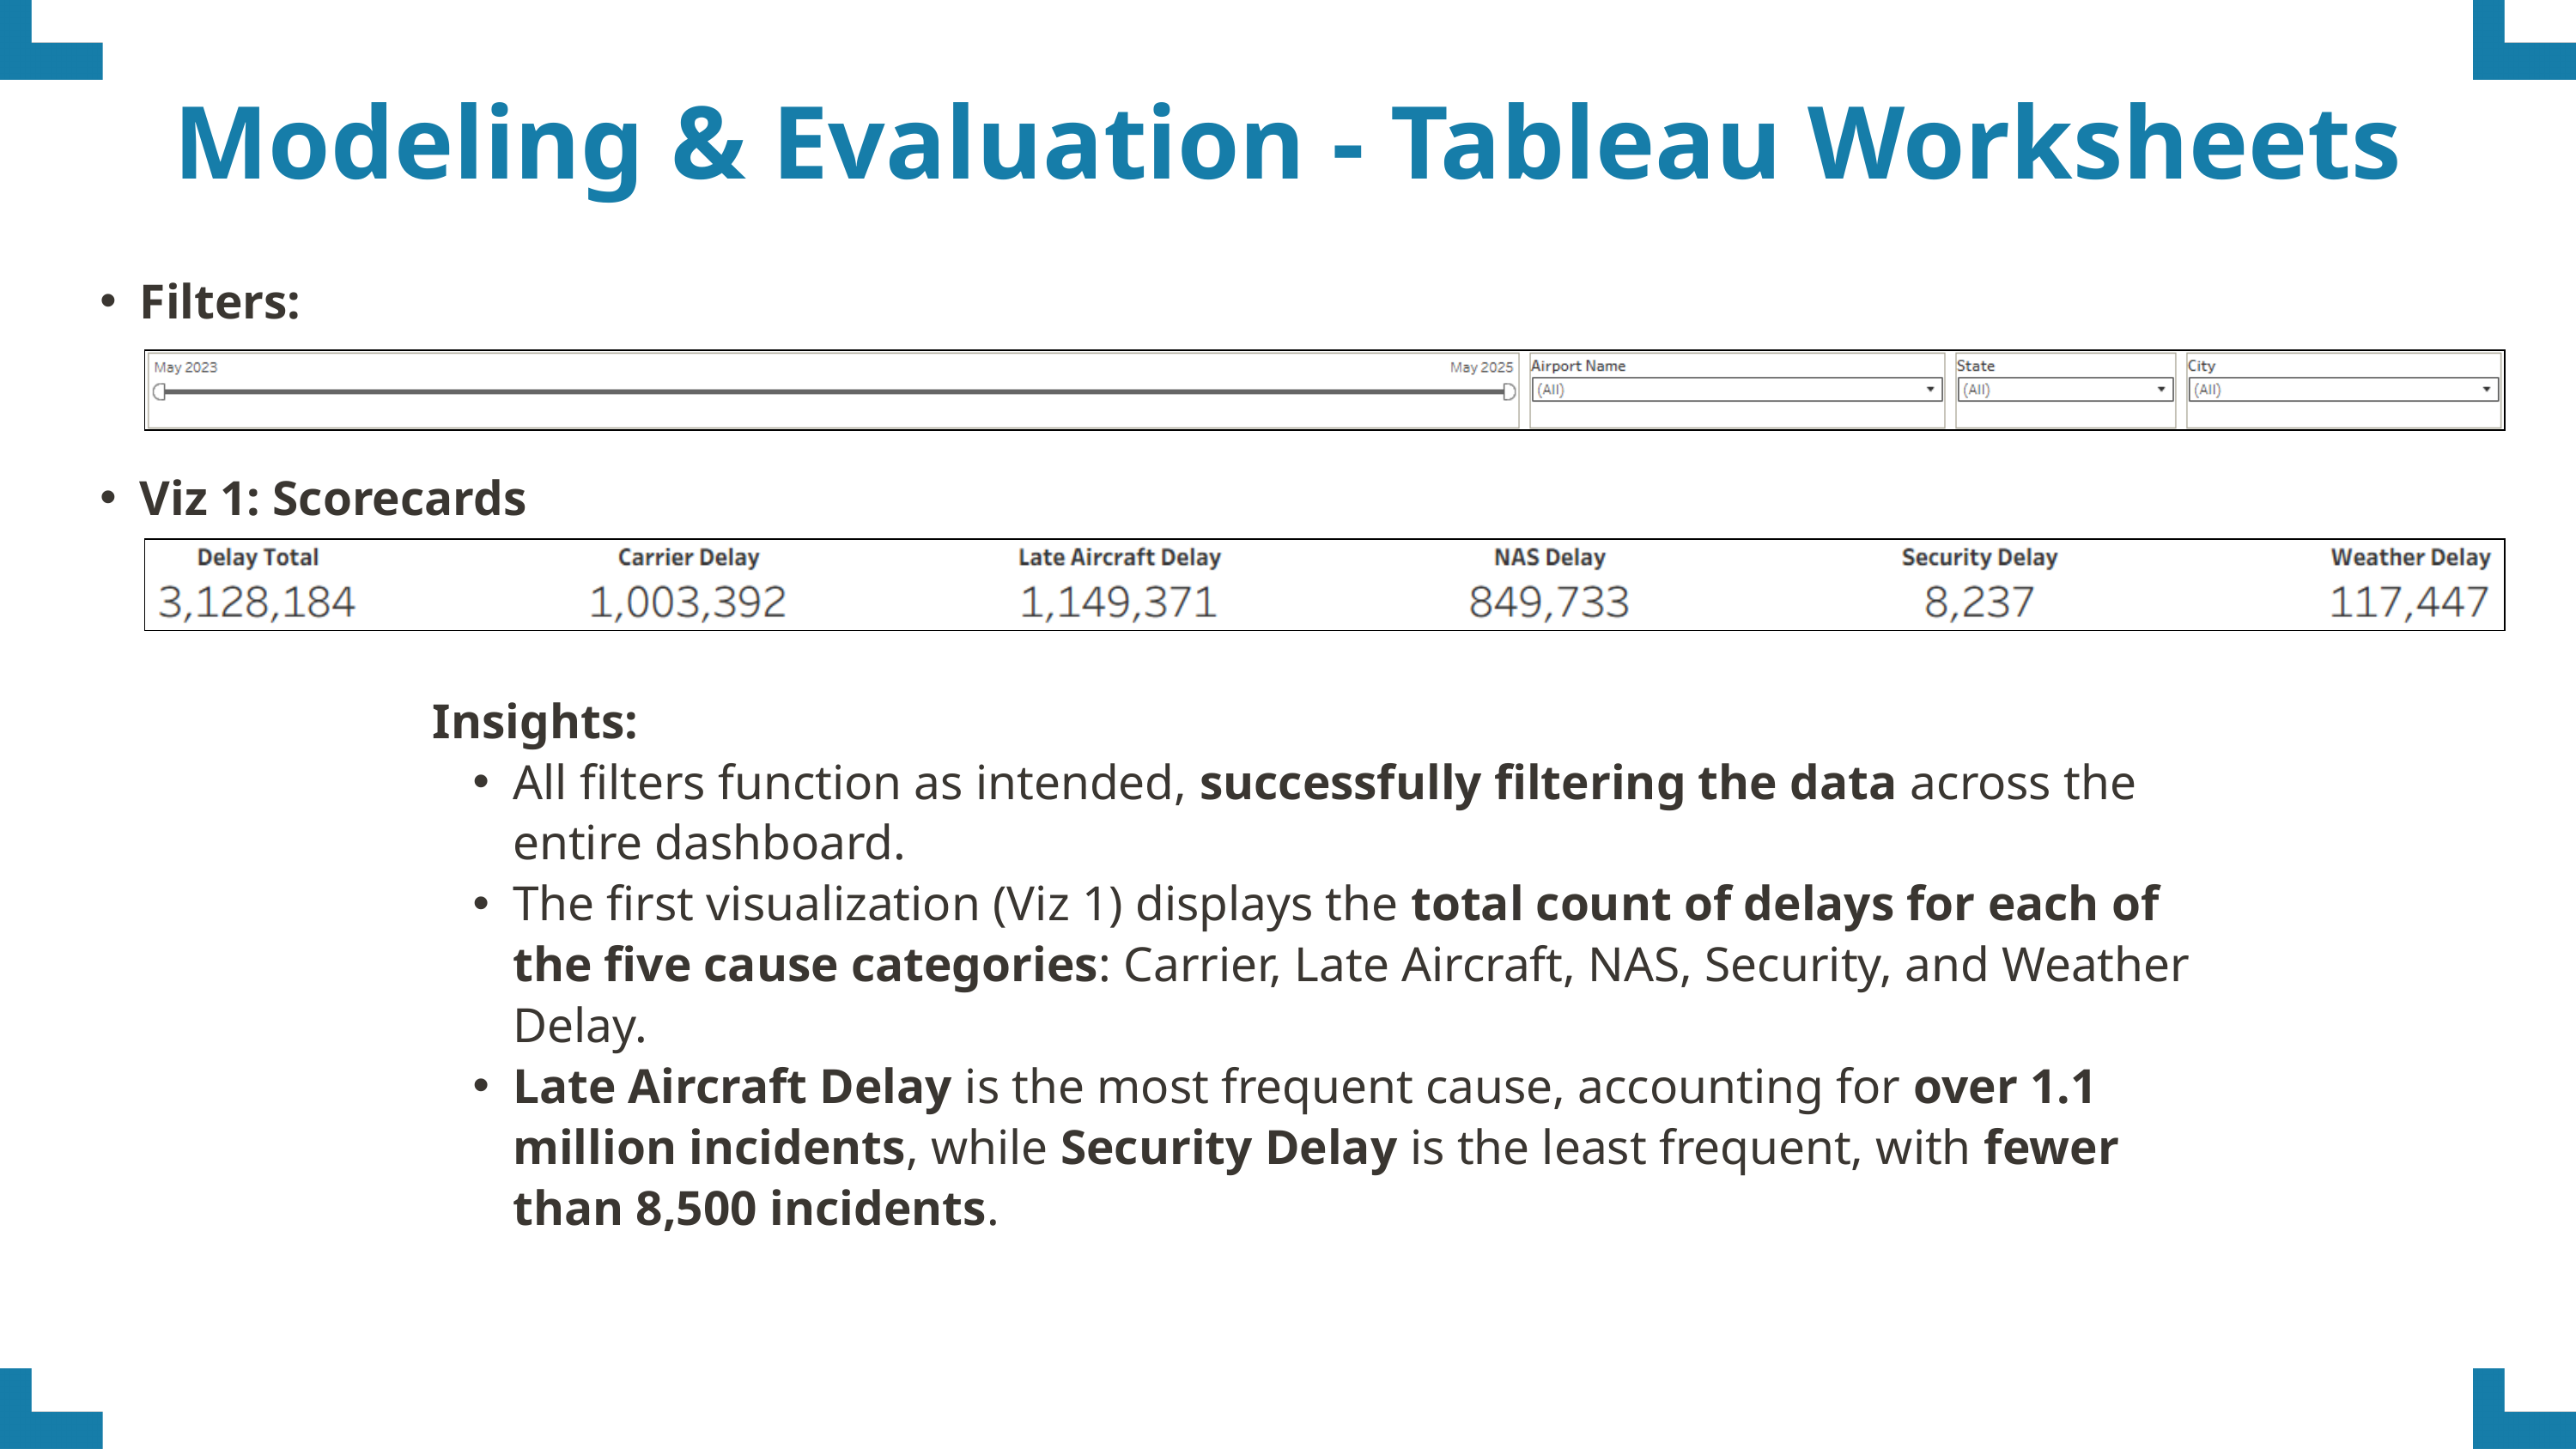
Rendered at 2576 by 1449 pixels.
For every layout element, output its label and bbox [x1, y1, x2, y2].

text_box [0, 0, 2576, 1449]
